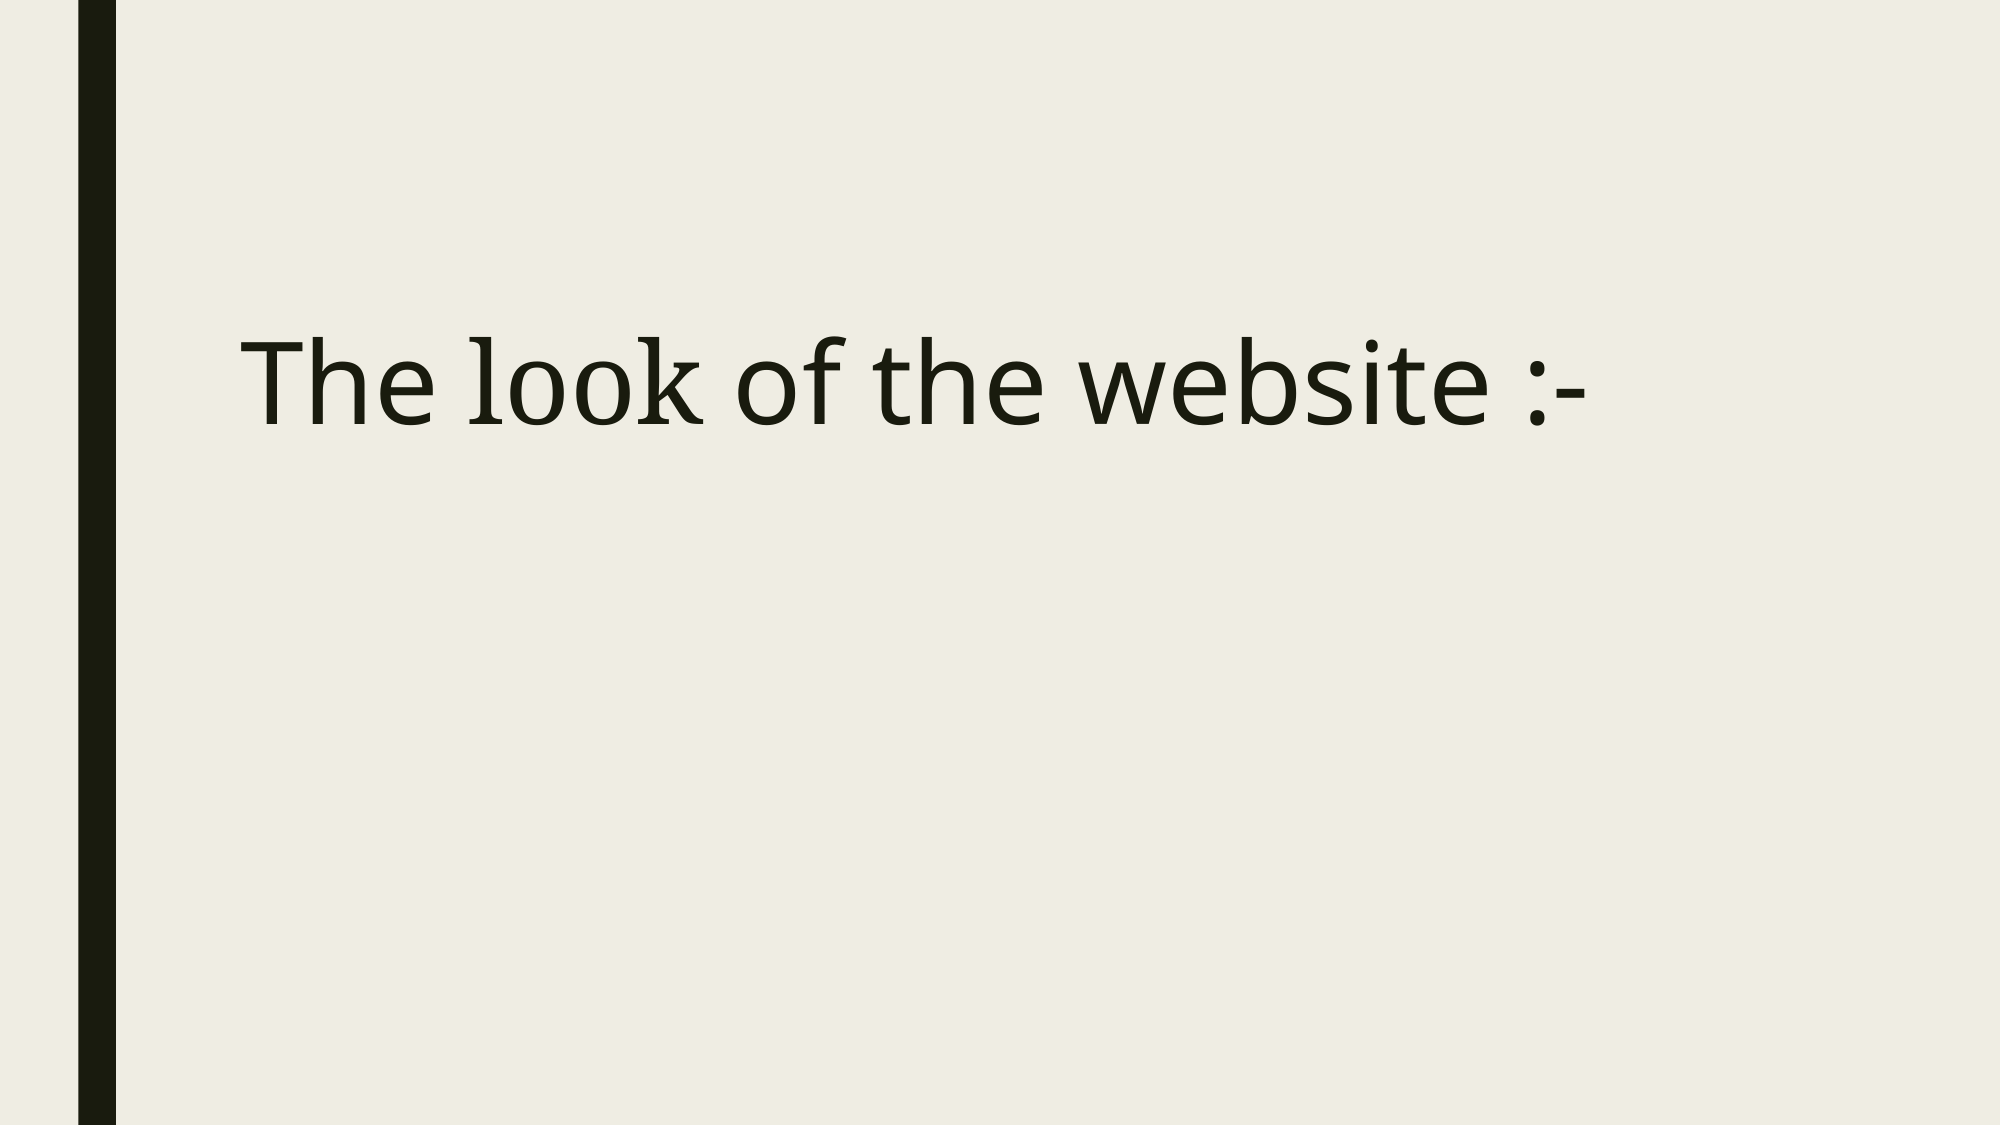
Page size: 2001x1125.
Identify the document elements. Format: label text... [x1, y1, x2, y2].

title The look of the website :- [225, 318, 1800, 563]
